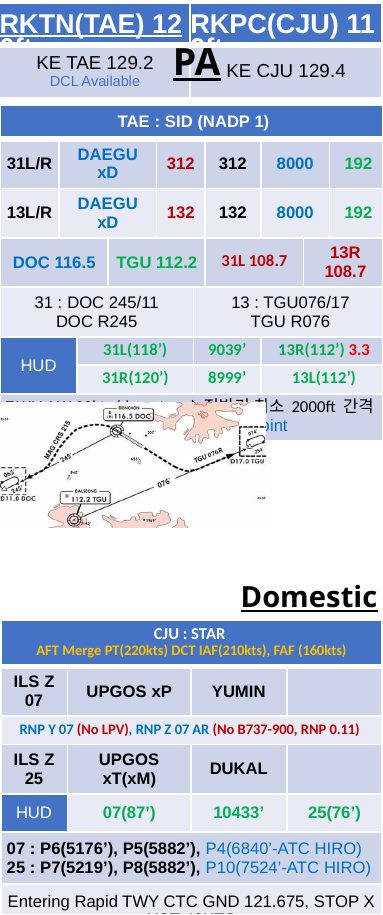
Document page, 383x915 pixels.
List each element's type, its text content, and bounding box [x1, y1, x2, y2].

table_cell KE CJU 129.4 [191, 48, 381, 97]
table_cell DOC 116.5 [1, 239, 107, 286]
table_cell [288, 745, 381, 793]
table_header RKTN(TAE) 120ft [0, 4, 189, 42]
table_cell 10433’ [192, 795, 286, 831]
table_cell 132 [206, 189, 260, 237]
table_cell 312 [157, 142, 204, 188]
table_cell Entering Rapid TWY CTC GND 121.675, STOP X HST 40KTS [2, 885, 381, 914]
table_cell UPGOS xP [68, 669, 190, 715]
table_cell UPGOS xT(xM) [68, 745, 190, 793]
table_cell 192 [330, 189, 382, 237]
table_cell TAXI MAX 20kts (do not req) 전방기 최소 2000ft 간격 1F, 2F New Holding Point [1, 395, 382, 440]
table_cell 13L/R [1, 189, 58, 237]
table_cell ILS Z 07 [2, 669, 67, 715]
table_cell 31L(118’) [78, 338, 193, 364]
table_cell HUD [2, 795, 67, 831]
table_cell 07(87’) [68, 795, 190, 831]
table_cell 192 [330, 142, 382, 188]
table_cell 31L 108.7 [206, 239, 303, 286]
table_cell 8999’ [194, 366, 260, 393]
table_cell DAEGU xD [60, 189, 156, 237]
table_cell 13L(112’) [262, 366, 382, 393]
table_cell 312 [206, 142, 260, 188]
table_cell 8000 [262, 142, 329, 188]
table_cell DAEGU xD [60, 142, 156, 188]
table_cell [288, 669, 381, 715]
table_cell 13R 108.7 [304, 239, 382, 286]
table_cell YUMIN [192, 669, 286, 715]
table_cell RNP Y 07 (No LPV), RNP Z 07 AR (No B737-900, RNP 0.11) [2, 717, 381, 744]
text_box PA [143, 37, 250, 89]
table_cell ILS Z 25 [2, 745, 67, 793]
table_cell 13R(112’) 3.3 [262, 338, 382, 364]
table_cell 13 : TGU076/17 TGU R076 [194, 288, 382, 336]
table_cell 07 : P6(5176’), P5(5882’), P4(6840’-ATC HIRO) 25 : P7(5219’), P8(5882’), P10(7524’-ATC HIRO) [2, 833, 381, 883]
table_header TAE : SID (NADP 1) [1, 106, 382, 136]
table_cell KE TAE 129.2 DCL Available [0, 48, 189, 97]
table_header RKPC(CJU) 119ft [191, 4, 381, 42]
table_cell 132 [157, 189, 204, 237]
table_cell 31L/R [1, 142, 58, 188]
table_header CJU : STAR AFT Merge PT(220kts) DCT IAF(210kts), FAF (160kts) [2, 621, 381, 664]
table_cell 9039’ [194, 338, 260, 364]
picture [0, 402, 266, 528]
table_cell DUKAL [192, 745, 286, 793]
table_cell TGU 112.2 [109, 239, 204, 286]
table_cell 25(76’) [288, 795, 381, 831]
table_cell 31R(120’) [78, 366, 193, 393]
table_cell 8000 [262, 189, 329, 237]
text_box Domestic [207, 570, 382, 626]
table_cell 31 : DOC 245/11 DOC R245 [1, 288, 193, 336]
table_cell HUD [1, 338, 76, 393]
